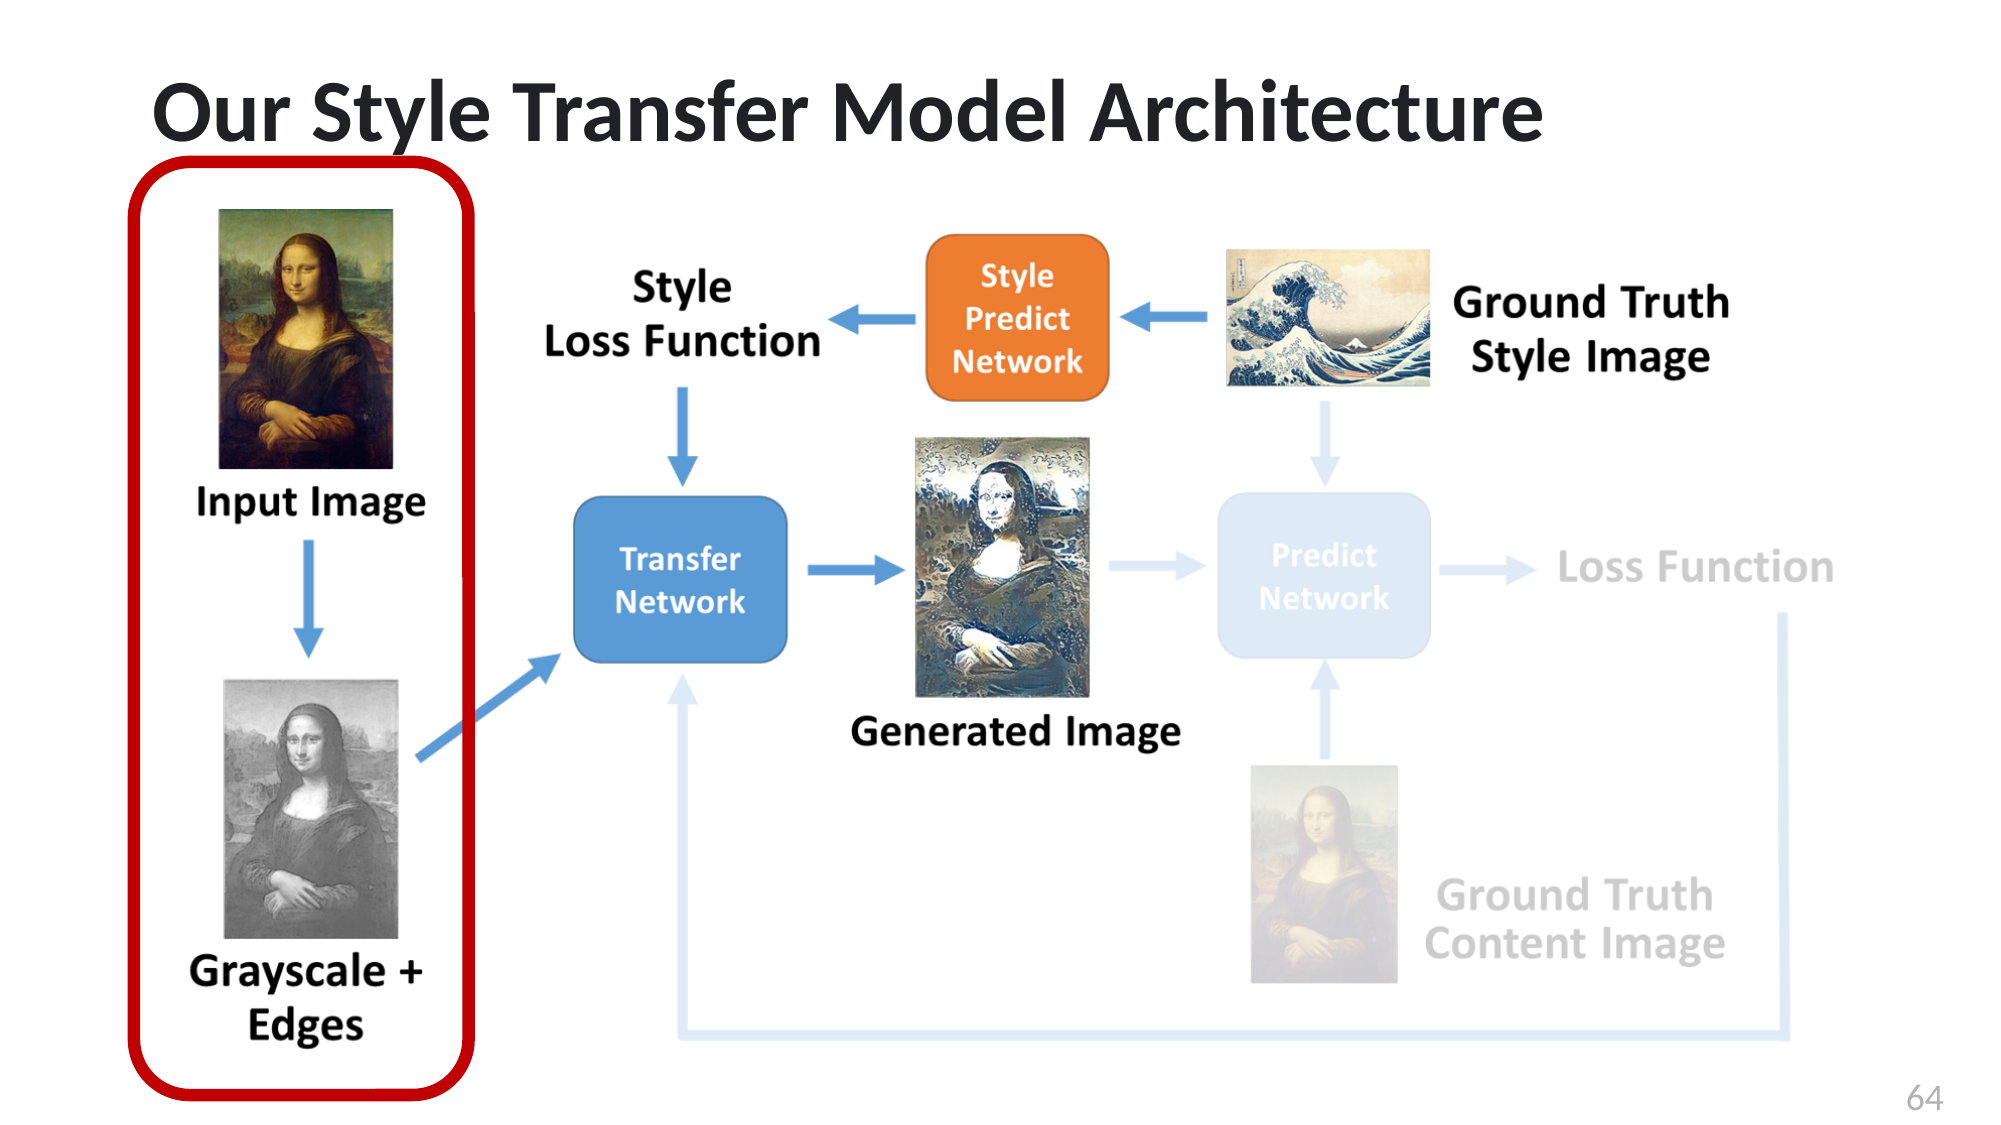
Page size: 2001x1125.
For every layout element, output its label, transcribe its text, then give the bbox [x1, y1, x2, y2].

text_box [156, 1084, 447, 1096]
title Our Style Transfer Model Architecture [137, 28, 1863, 199]
slide_number 64 [1508, 1065, 1959, 1125]
text_box [134, 199, 468, 208]
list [134, 208, 1866, 1084]
